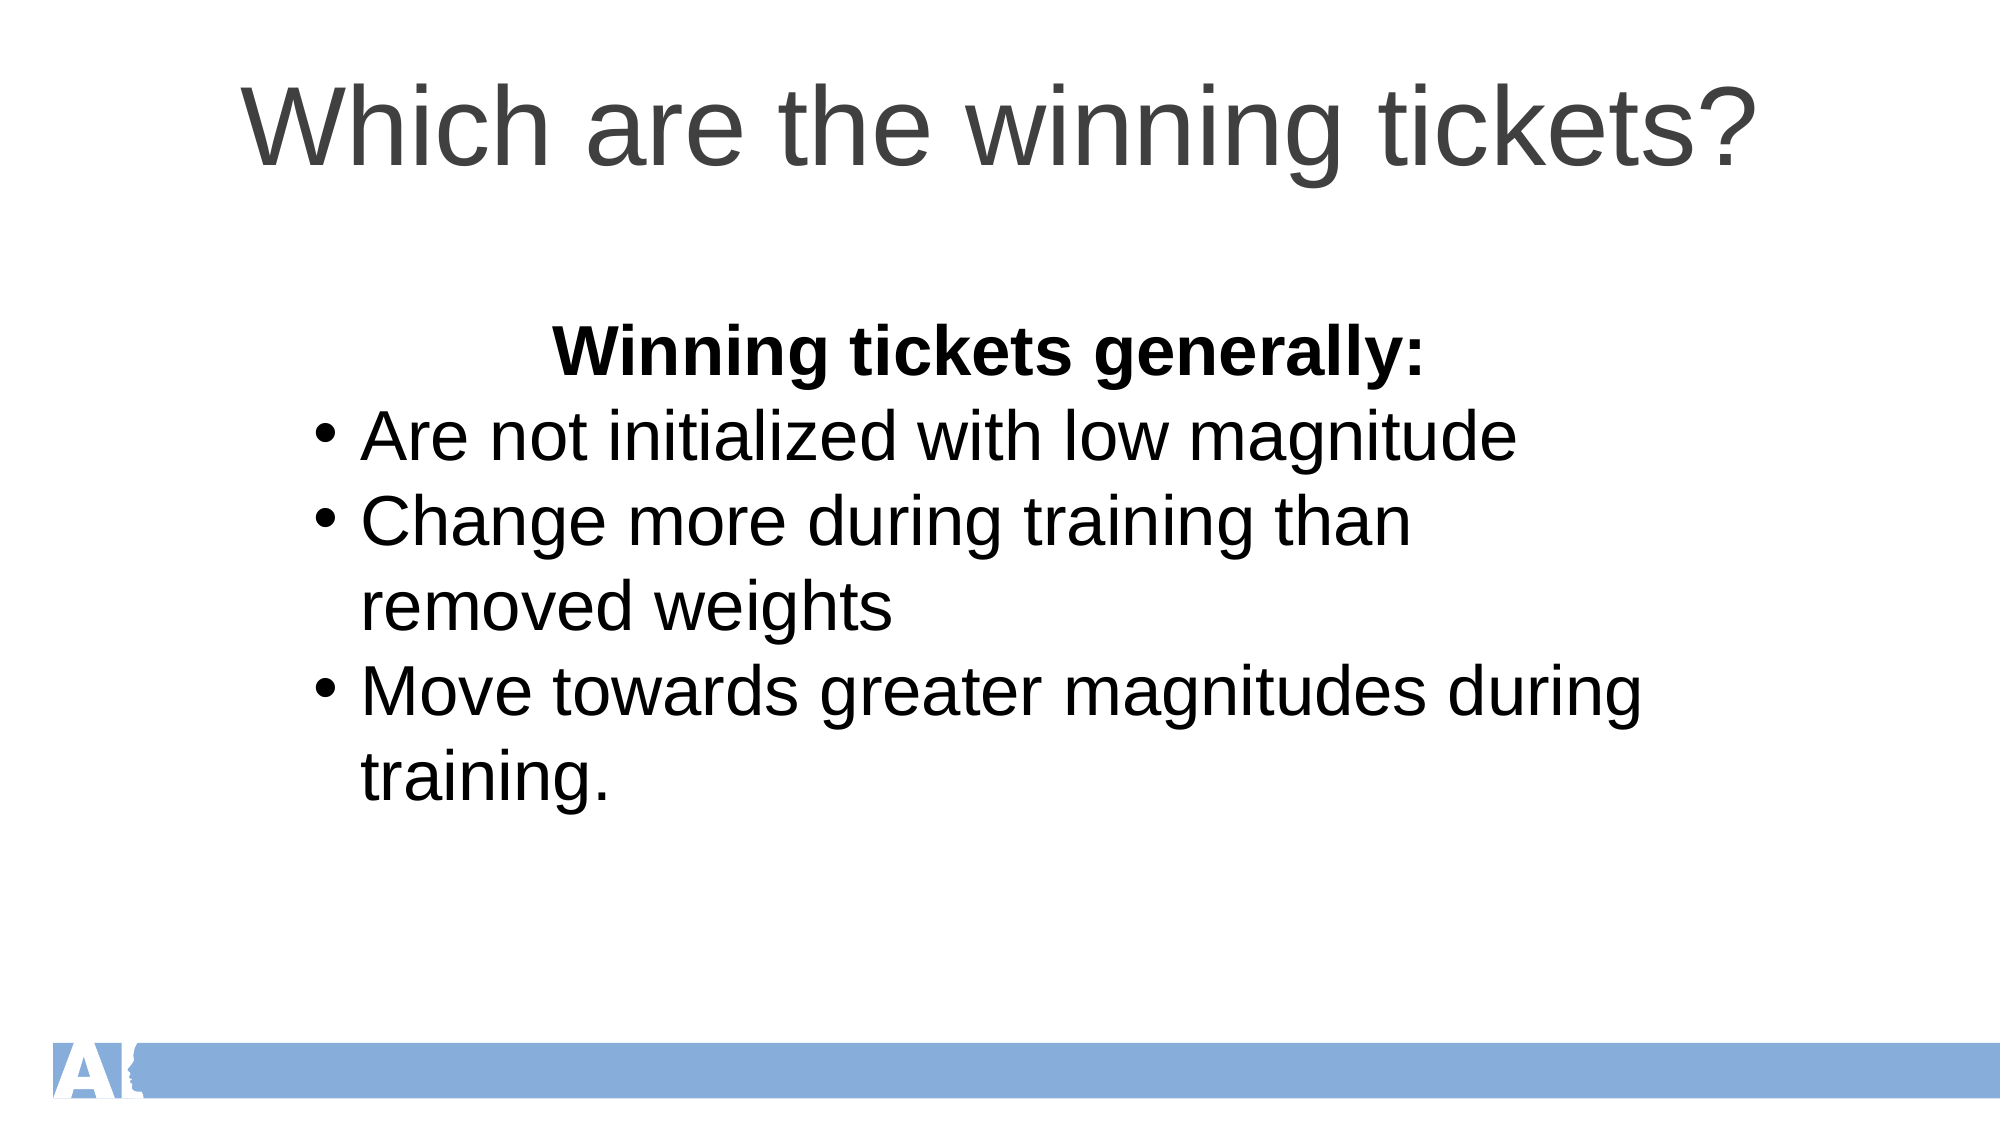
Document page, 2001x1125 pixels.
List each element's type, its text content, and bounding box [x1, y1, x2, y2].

list Which are the winning tickets? [0, 55, 2000, 186]
text_box Winning tickets generally: Are not initialized with low magnitude Change more during training than removed weights Move towards greater magnitudes during training. [298, 297, 1702, 822]
